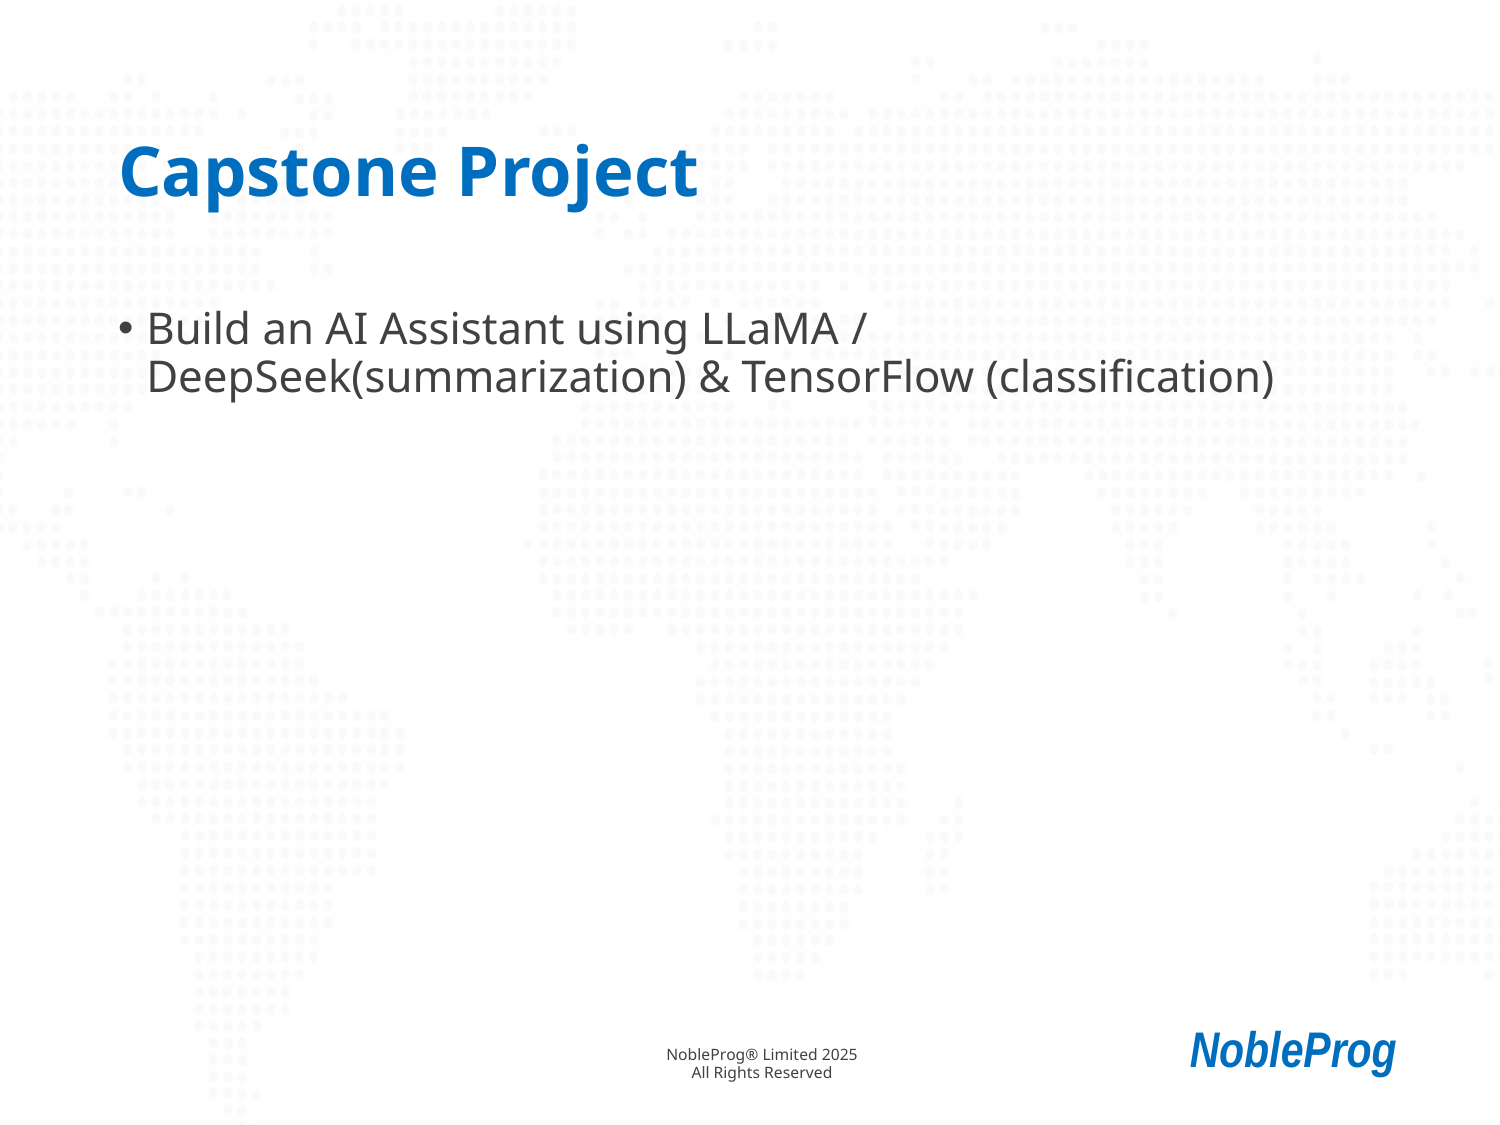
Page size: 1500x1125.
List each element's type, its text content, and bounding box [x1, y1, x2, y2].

list Build an AI Assistant using LLaMA / DeepSeek(summarization) & TensorFlow (classification) [103, 299, 1397, 1014]
title Capstone Project [103, 59, 1397, 278]
